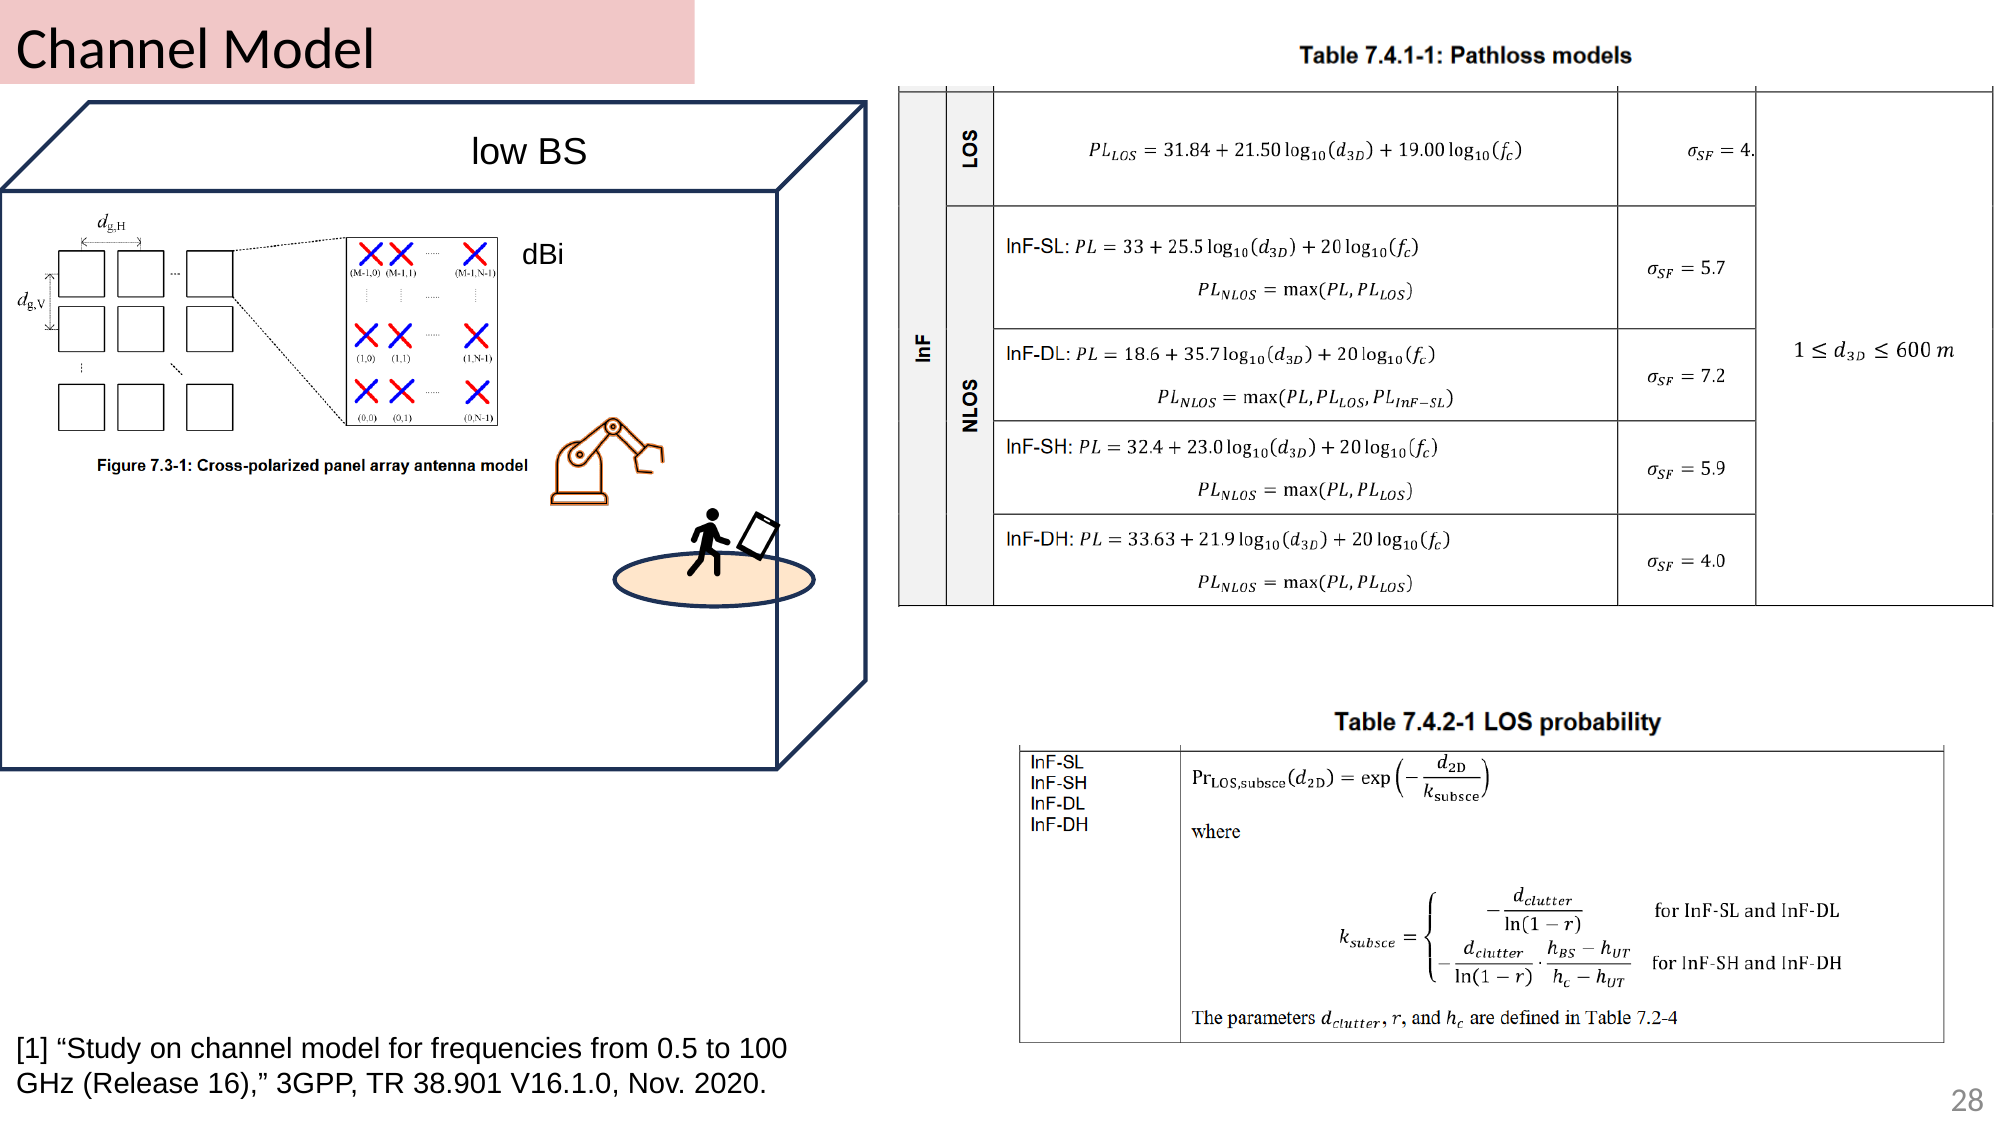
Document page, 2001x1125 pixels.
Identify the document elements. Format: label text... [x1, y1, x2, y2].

picture [1013, 745, 1951, 1043]
picture [15, 200, 530, 476]
table_cell [7, 105, 858, 188]
picture [891, 86, 2000, 607]
text_box [0, 100, 868, 772]
picture [545, 399, 793, 580]
text_box [1] “Study on channel model for frequencies from 0.5 to 100 GHz (Release 16),” 3GPP, TR 38.901 V16.1.0, Nov. 2020. [1, 1021, 847, 1107]
text_box Channel Model [2, 2, 392, 88]
text_box low BS [456, 119, 603, 180]
text_box [0, 0, 695, 84]
picture [1291, 34, 1638, 72]
slide_number 28 [1902, 1067, 1999, 1125]
picture [1322, 698, 1669, 741]
table_cell [779, 109, 863, 762]
